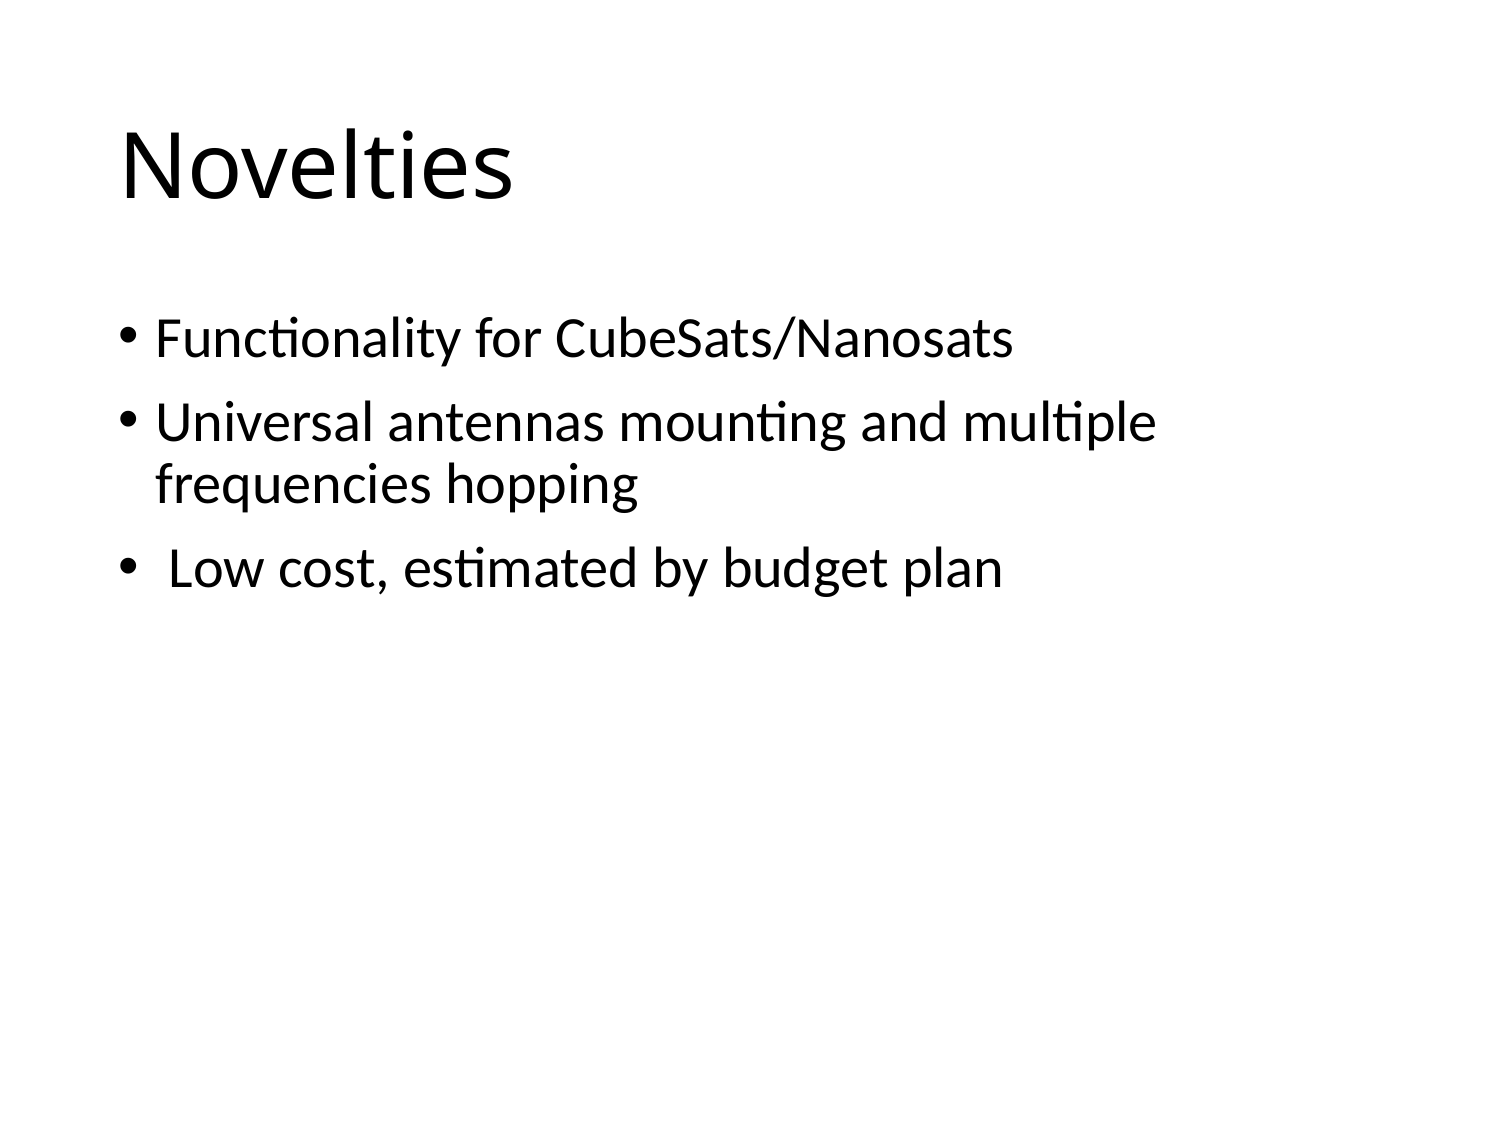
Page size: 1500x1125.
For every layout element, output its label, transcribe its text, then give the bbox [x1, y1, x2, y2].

list Functionality for CubeSats/Nanosats Universal antennas mounting and multiple frequencies hopping Low cost, estimated by budget plan [103, 299, 1397, 1014]
title Novelties [103, 59, 1397, 278]
